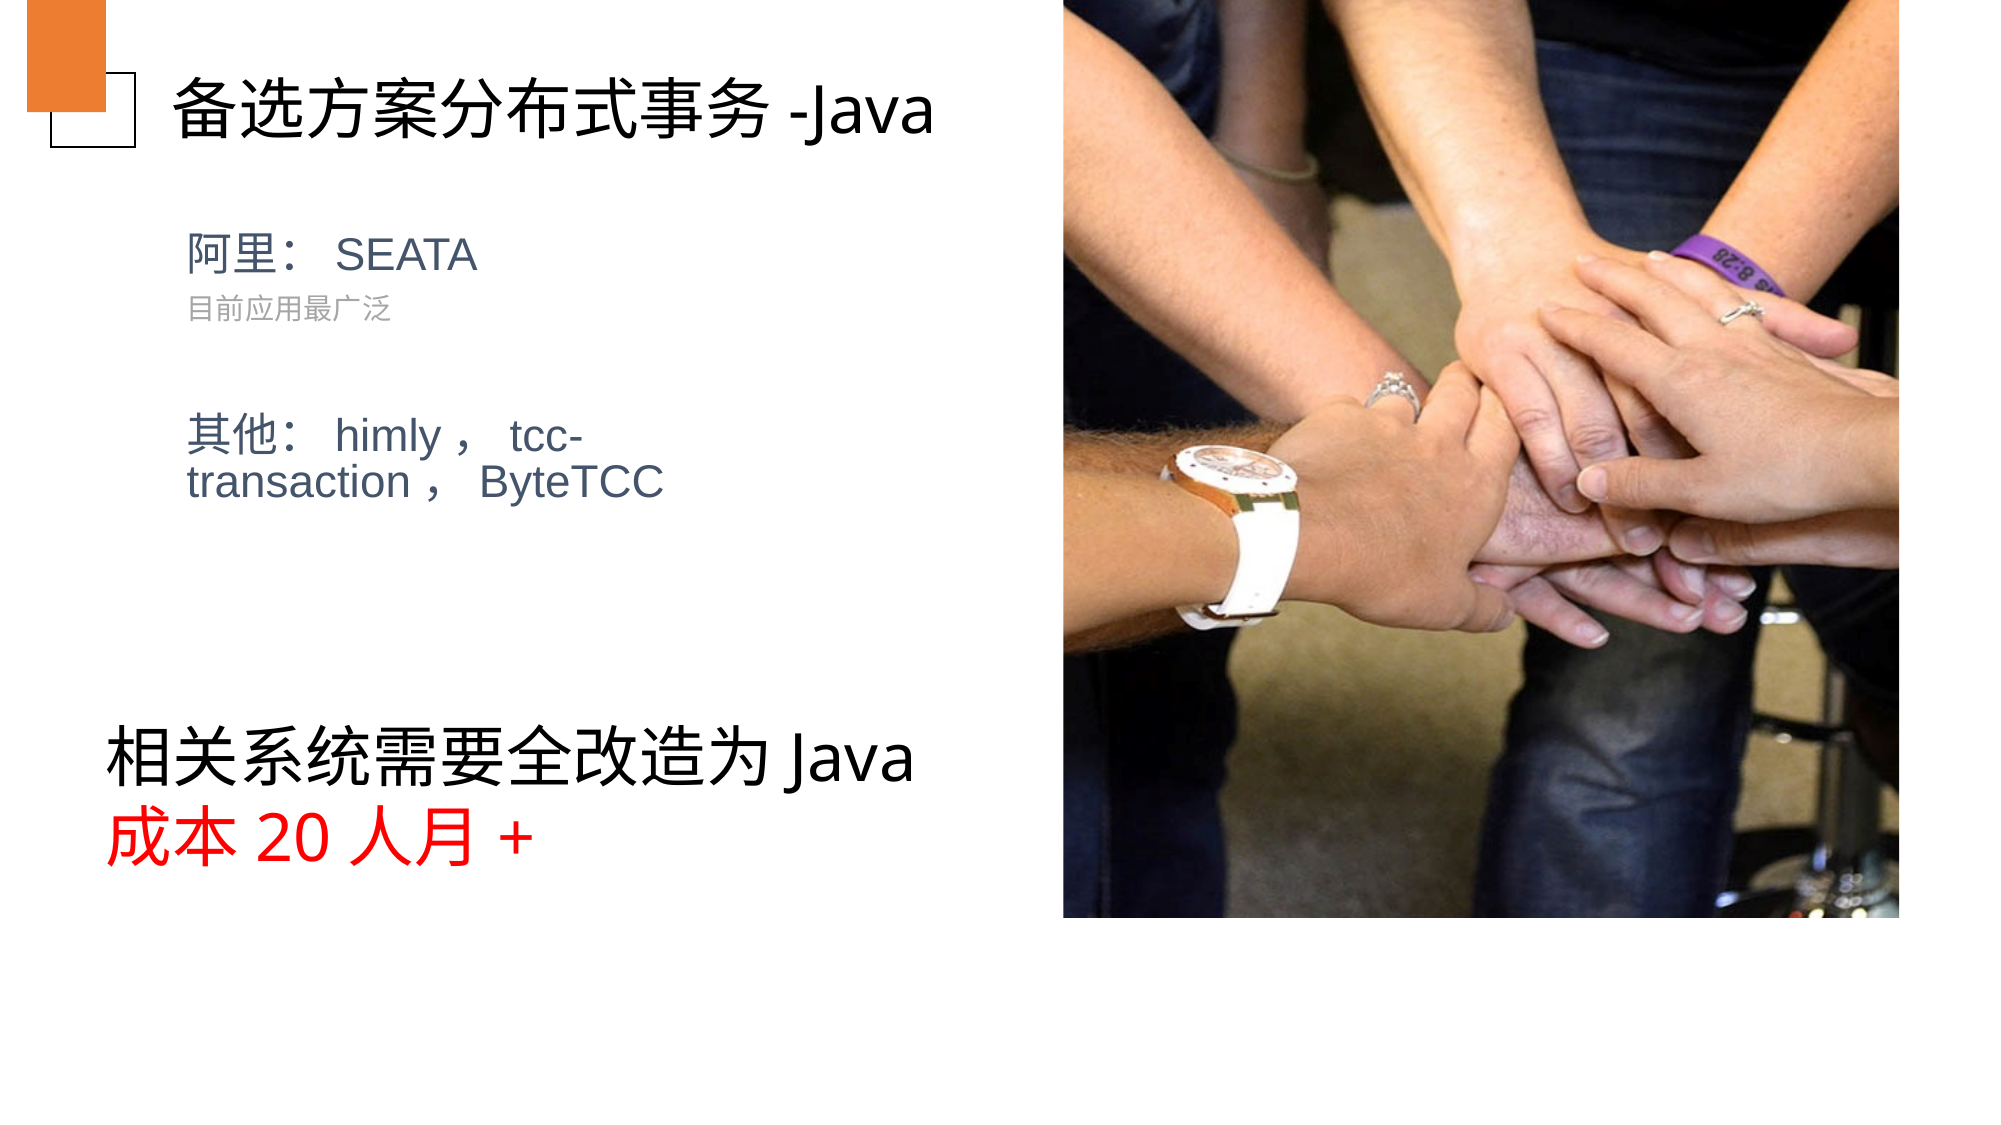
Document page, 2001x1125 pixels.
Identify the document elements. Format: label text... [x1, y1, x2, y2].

text_box 备选方案分布式事务-Java [171, 66, 998, 147]
text_box 其他：himly，tcc-transaction，ByteTCC [171, 407, 1039, 514]
text_box 阿里：SEATA 目前应用最广泛 [171, 226, 852, 333]
text_box [1063, 0, 1900, 918]
text_box [26, 0, 107, 113]
text_box 相关系统需要全改造为Java 成本20人月+ [105, 714, 1733, 875]
text_box [50, 72, 136, 148]
